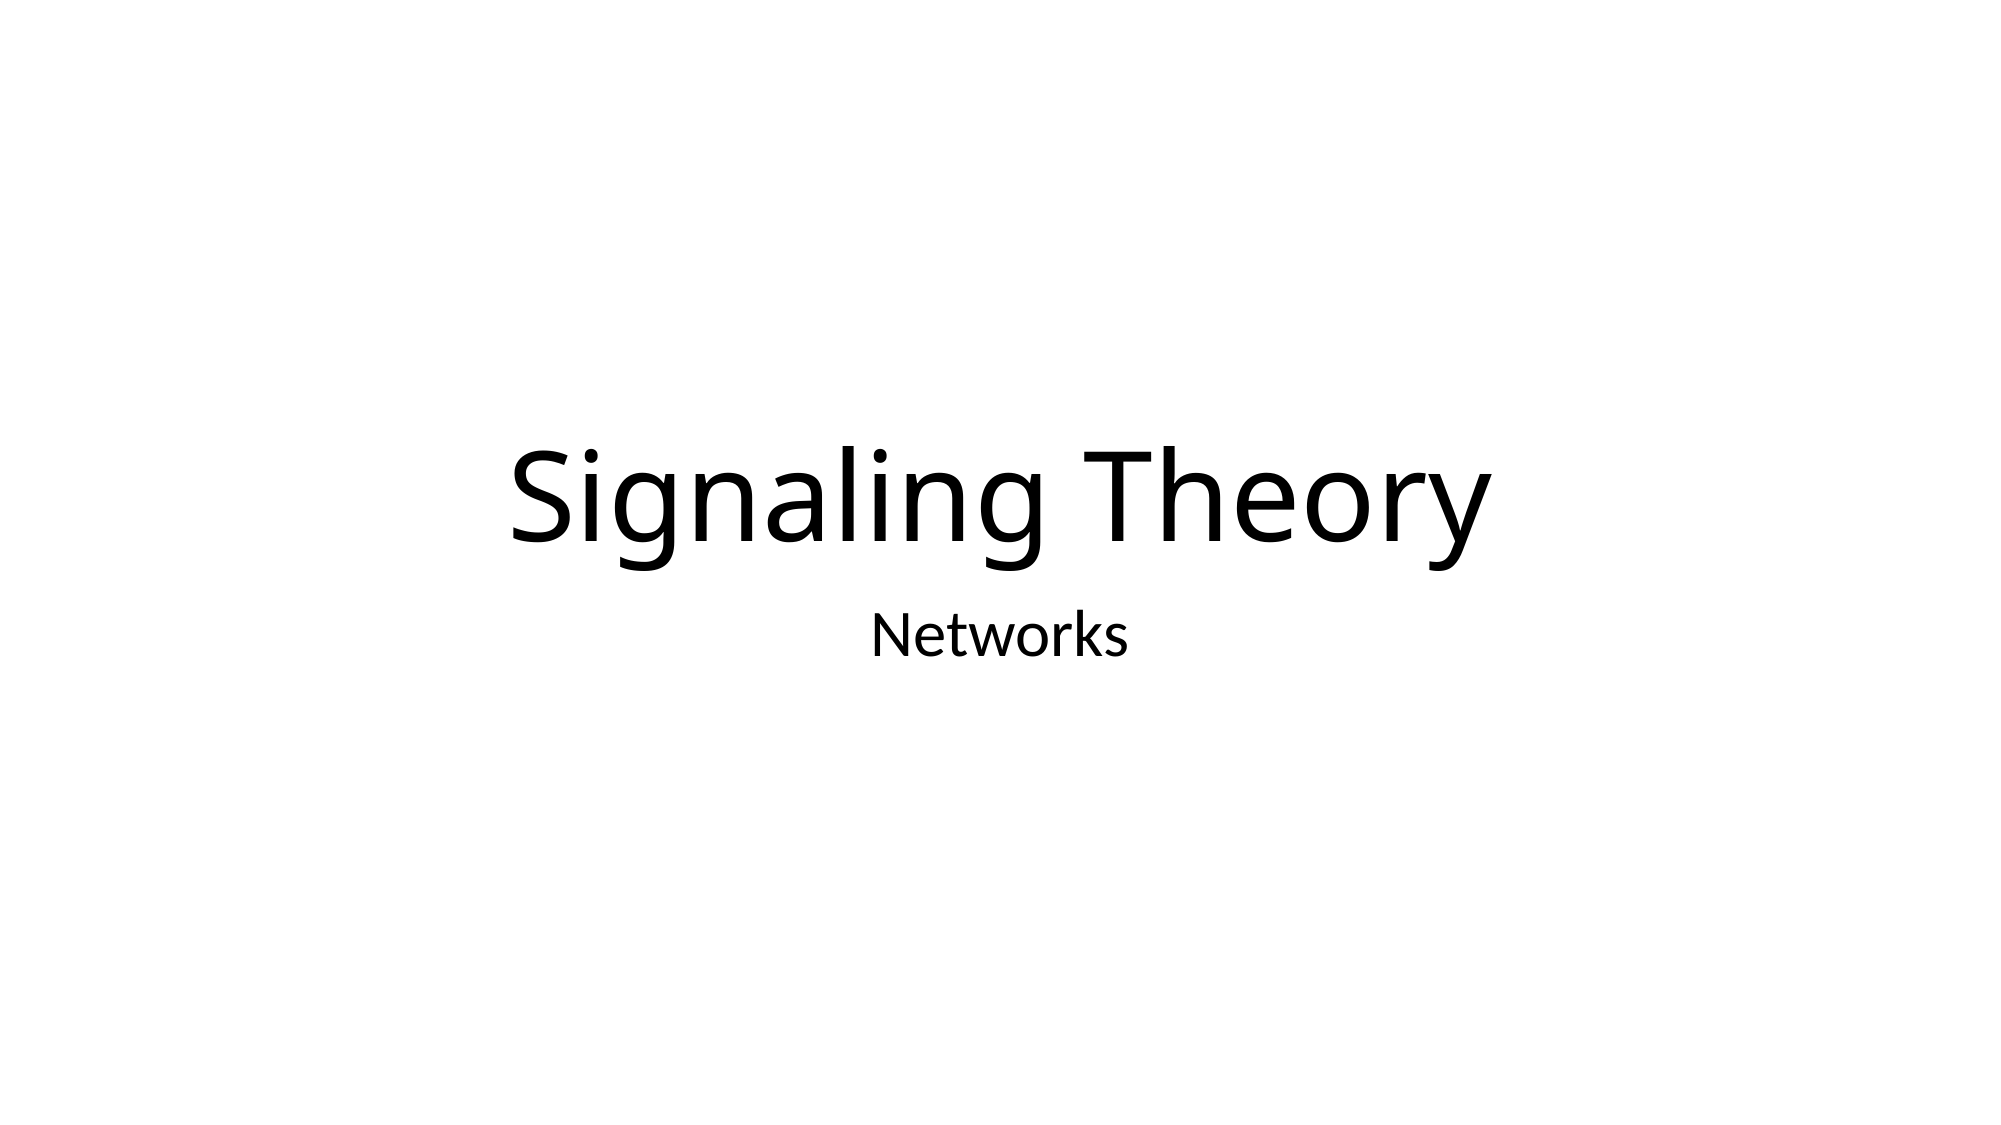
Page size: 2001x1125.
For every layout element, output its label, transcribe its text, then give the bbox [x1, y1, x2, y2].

subtitle Networks [249, 590, 1750, 863]
title Signaling Theory [249, 184, 1750, 576]
